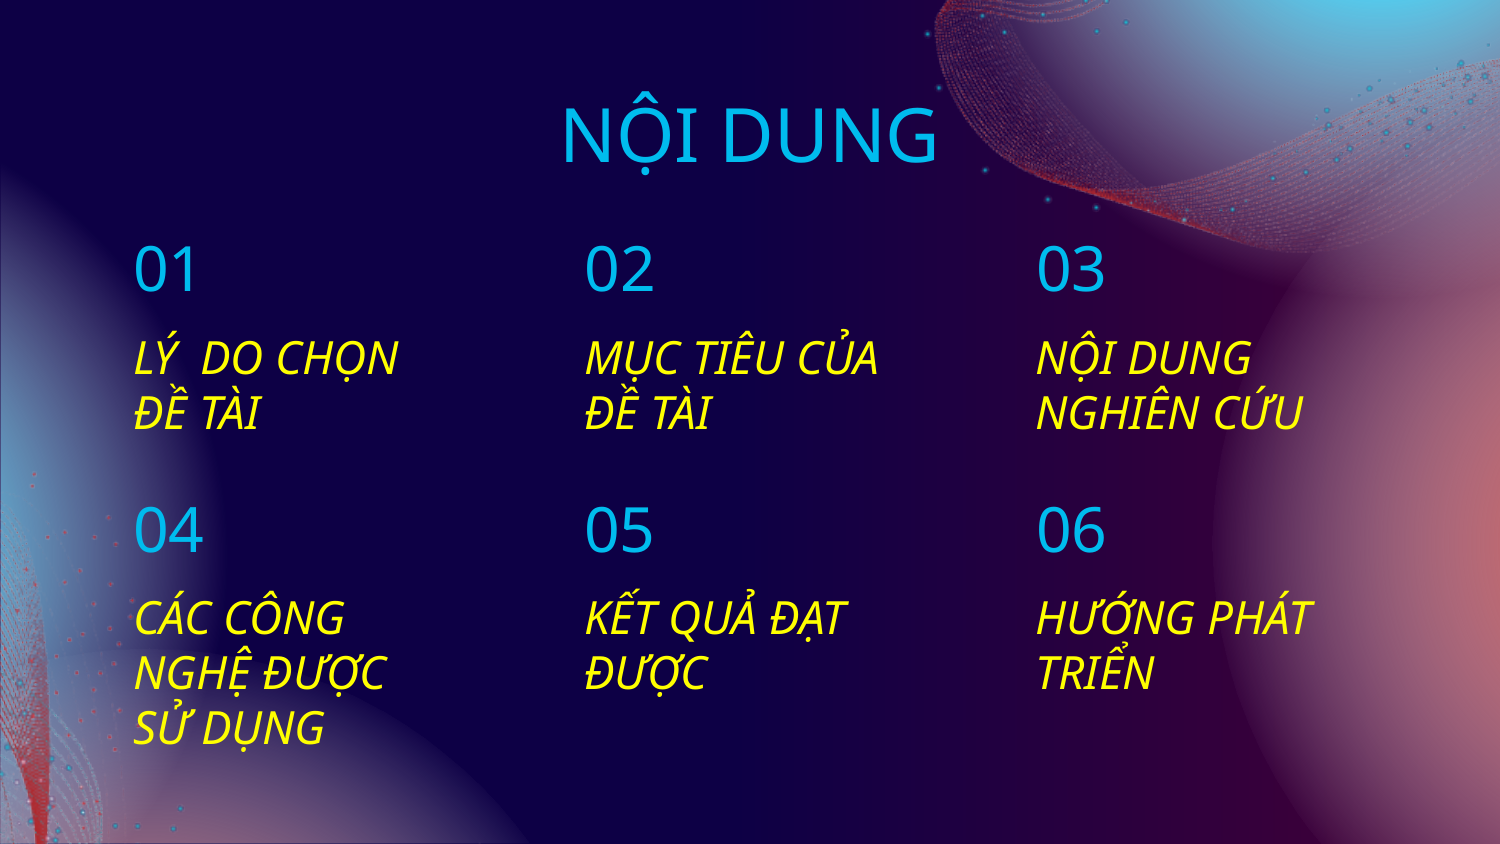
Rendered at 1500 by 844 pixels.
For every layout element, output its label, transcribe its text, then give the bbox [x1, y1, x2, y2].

title 04 [118, 506, 479, 580]
subtitle KẾT QUẢ ĐẠT ĐƯỢC [569, 573, 931, 697]
picture [906, 0, 1500, 606]
title 01 [118, 246, 479, 313]
subtitle HƯỚNG PHÁT TRIỂN [1020, 573, 1382, 697]
title 05 [569, 506, 931, 573]
title NỘI DUNG [118, 72, 1382, 177]
title 02 [569, 246, 931, 313]
subtitle NỘI DUNG NGHIÊN CỨU [1020, 313, 1382, 437]
subtitle LÝ DO CHỌN ĐỀ TÀI [118, 313, 480, 437]
picture [0, 452, 676, 844]
title 03 [1021, 246, 1382, 313]
subtitle CÁC CÔNG NGHỆ ĐƯỢC SỬ DỤNG [118, 573, 466, 771]
title 06 [1021, 506, 1382, 573]
subtitle MỤC TIÊU CỦA ĐỀ TÀI [569, 313, 931, 437]
